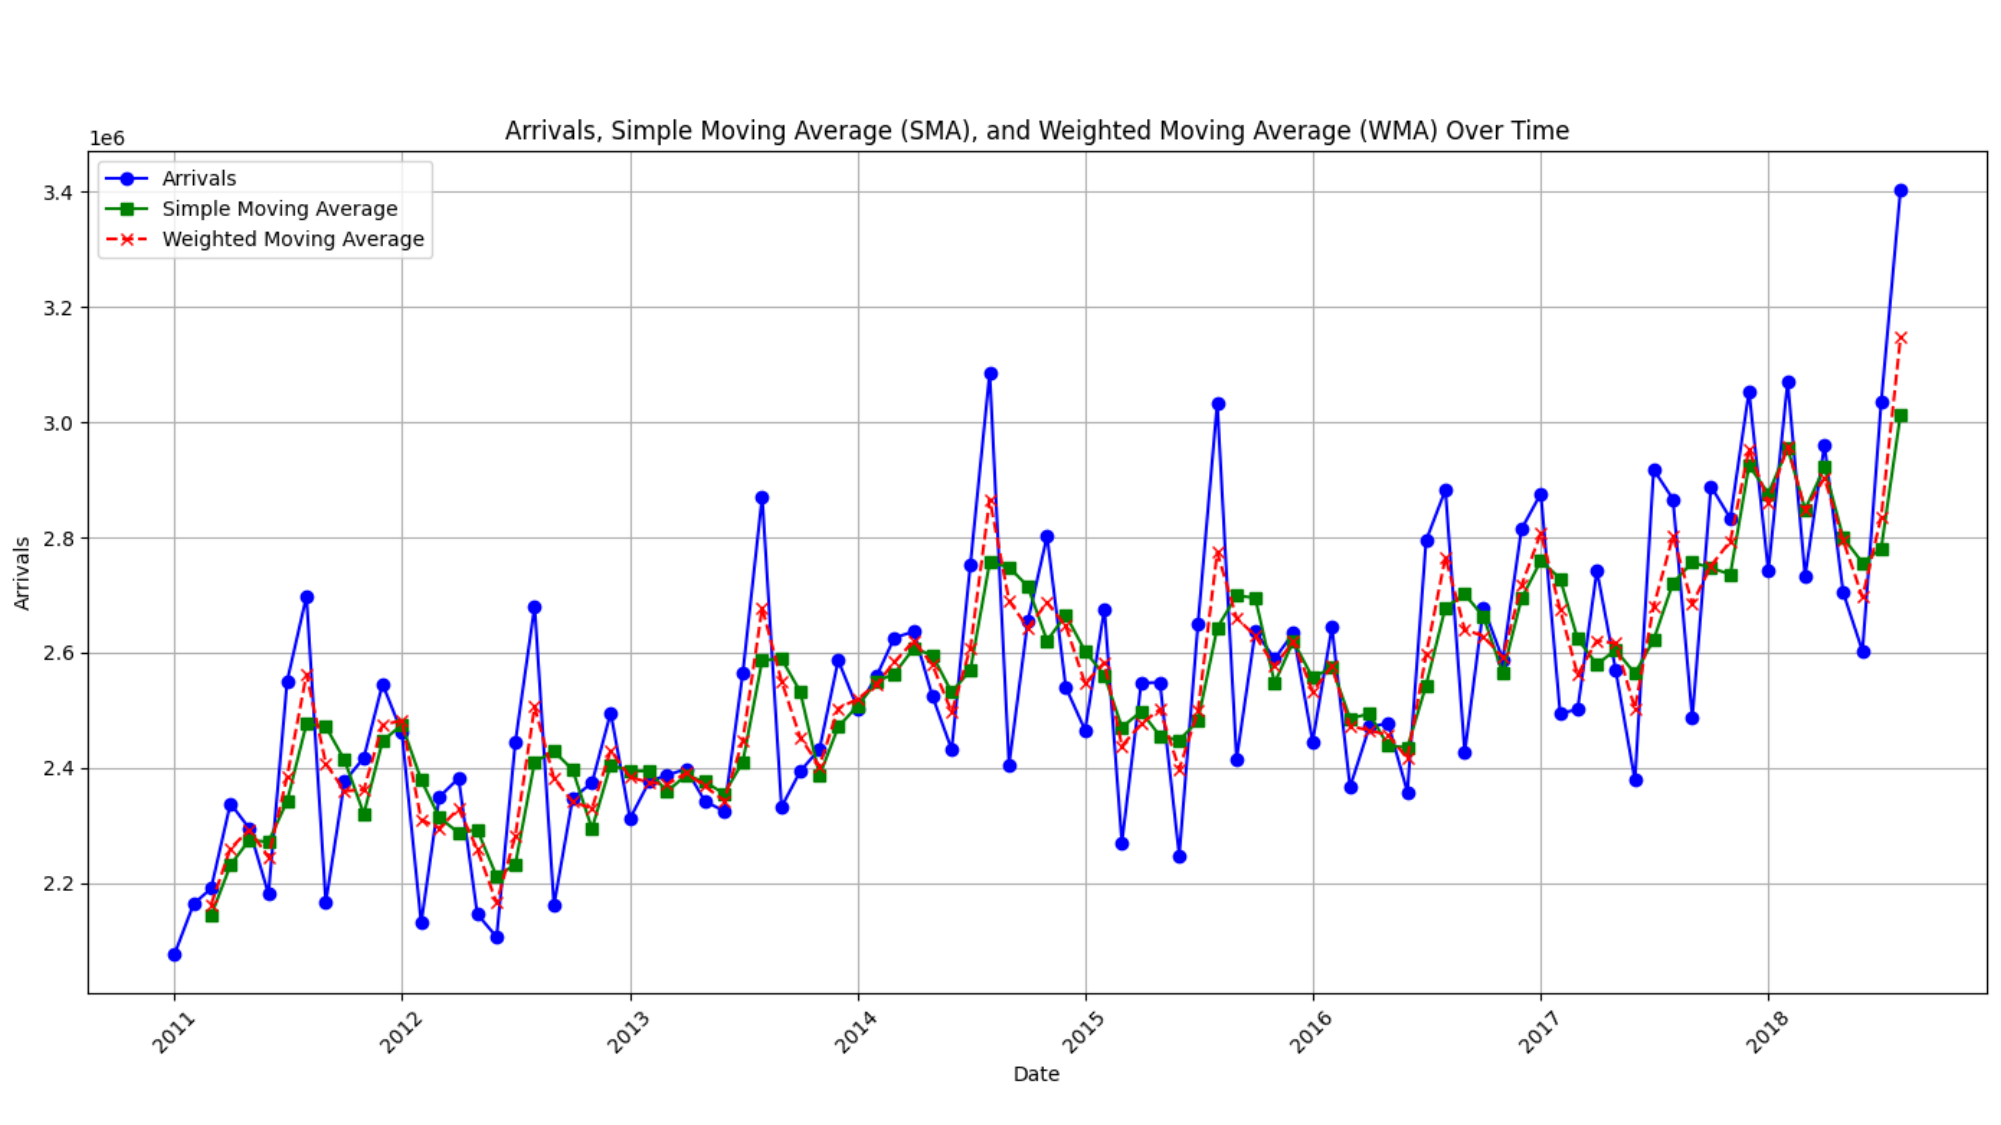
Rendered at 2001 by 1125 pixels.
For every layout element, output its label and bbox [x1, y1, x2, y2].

picture [0, 105, 2000, 1100]
